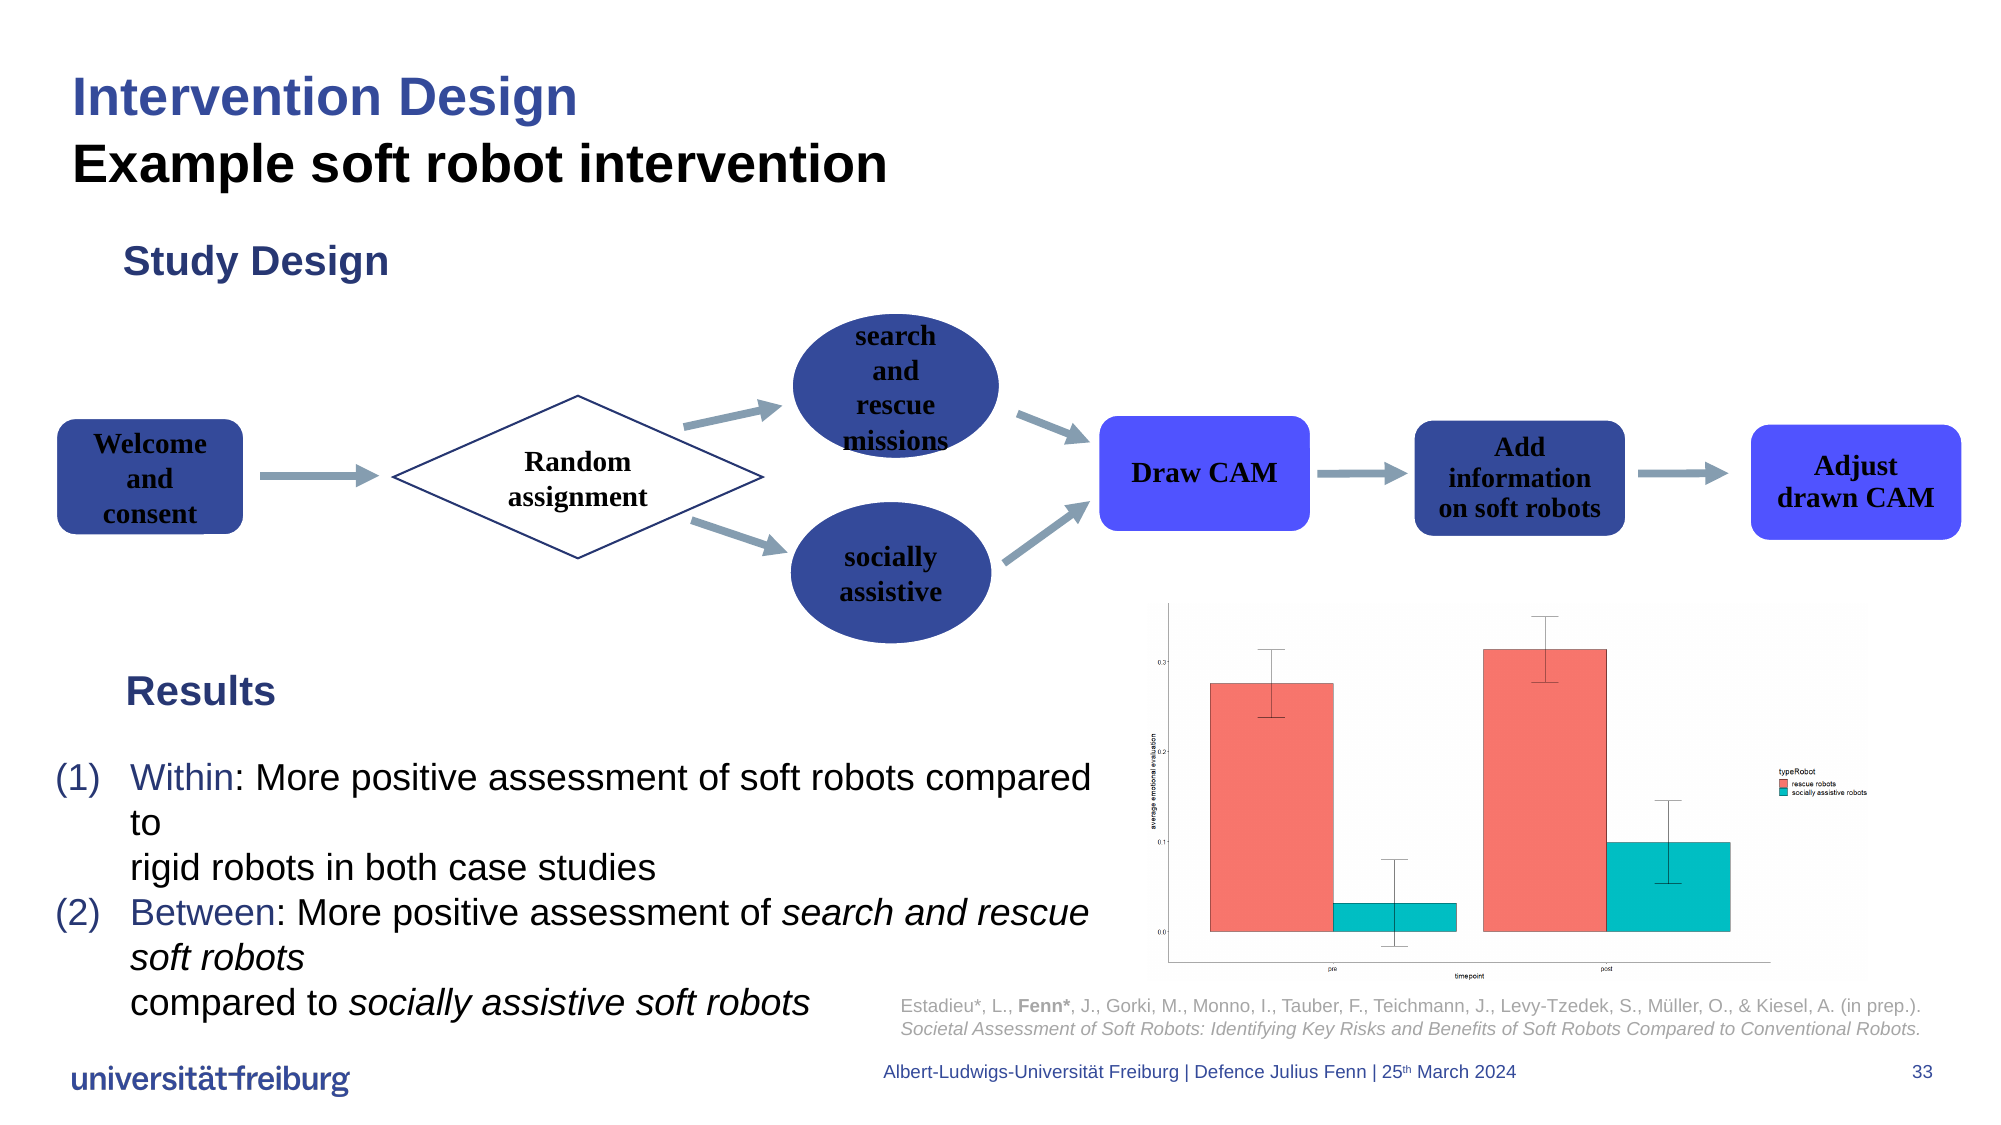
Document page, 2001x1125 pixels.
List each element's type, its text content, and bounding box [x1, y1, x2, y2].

title Intervention Design Example soft robot intervention [72, 59, 1933, 197]
text_box Welcome and consent [55, 417, 246, 537]
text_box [683, 405, 783, 428]
text_box Within: More positive assessment of soft robots compared to rigid robots in both case studies Between: More positive assessment of search and rescue soft robots compared to socially assistive soft robots [40, 745, 1116, 1076]
text_box Results [72, 655, 821, 735]
picture [1147, 603, 1868, 981]
slide_number 33 [1873, 1069, 1933, 1090]
text_box search and rescue missions [790, 311, 1001, 460]
footer Albert-Ludwigs-Universität Freiburg | Defence Julius Fenn | 25th March 2024 [488, 1069, 1517, 1090]
text_box Add information on soft robots [1412, 418, 1628, 538]
picture [72, 1076, 351, 1097]
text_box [691, 520, 788, 553]
text_box Estadieu*, L., Fenn*, J., Gorki, M., Monno, I., Tauber, F., Teichmann, J., Levy-Tzedek, S., Müller, O., & Kiesel, A. (in prep.). Societal Assessment of Soft Robots: Identifying Key Risks and Benefits of Soft Robots Compared to Conventional Robots. [885, 986, 1974, 1069]
text_box Random assignment [390, 394, 766, 560]
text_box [1017, 413, 1091, 443]
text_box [1003, 500, 1091, 564]
text_box Study Design [69, 224, 818, 305]
text_box Draw CAM [1097, 413, 1313, 534]
text_box Adjust drawn CAM [1748, 422, 1964, 542]
text_box socially assistive [788, 499, 994, 646]
